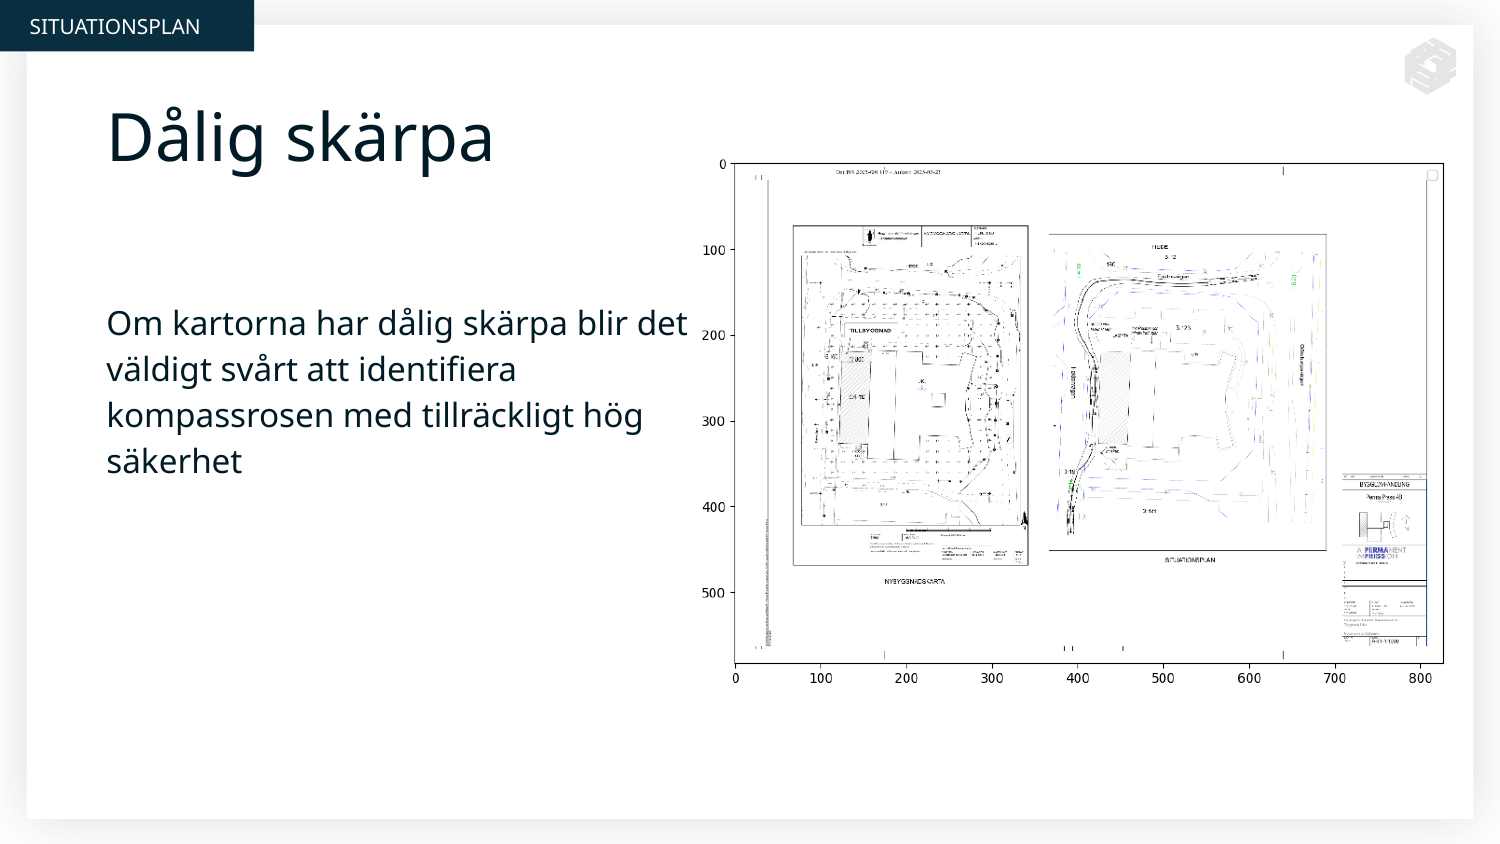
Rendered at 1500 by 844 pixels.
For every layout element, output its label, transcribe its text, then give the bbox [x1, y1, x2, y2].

picture [692, 149, 1452, 695]
title Dålig skärpa [106, 94, 691, 193]
list Om kartorna har dålig skärpa blir det väldigt svårt att identifiera kompassrosen med tillräckligt hög säkerhet [106, 296, 691, 750]
subtitle SITUATIONSPLAN [0, 0, 255, 52]
